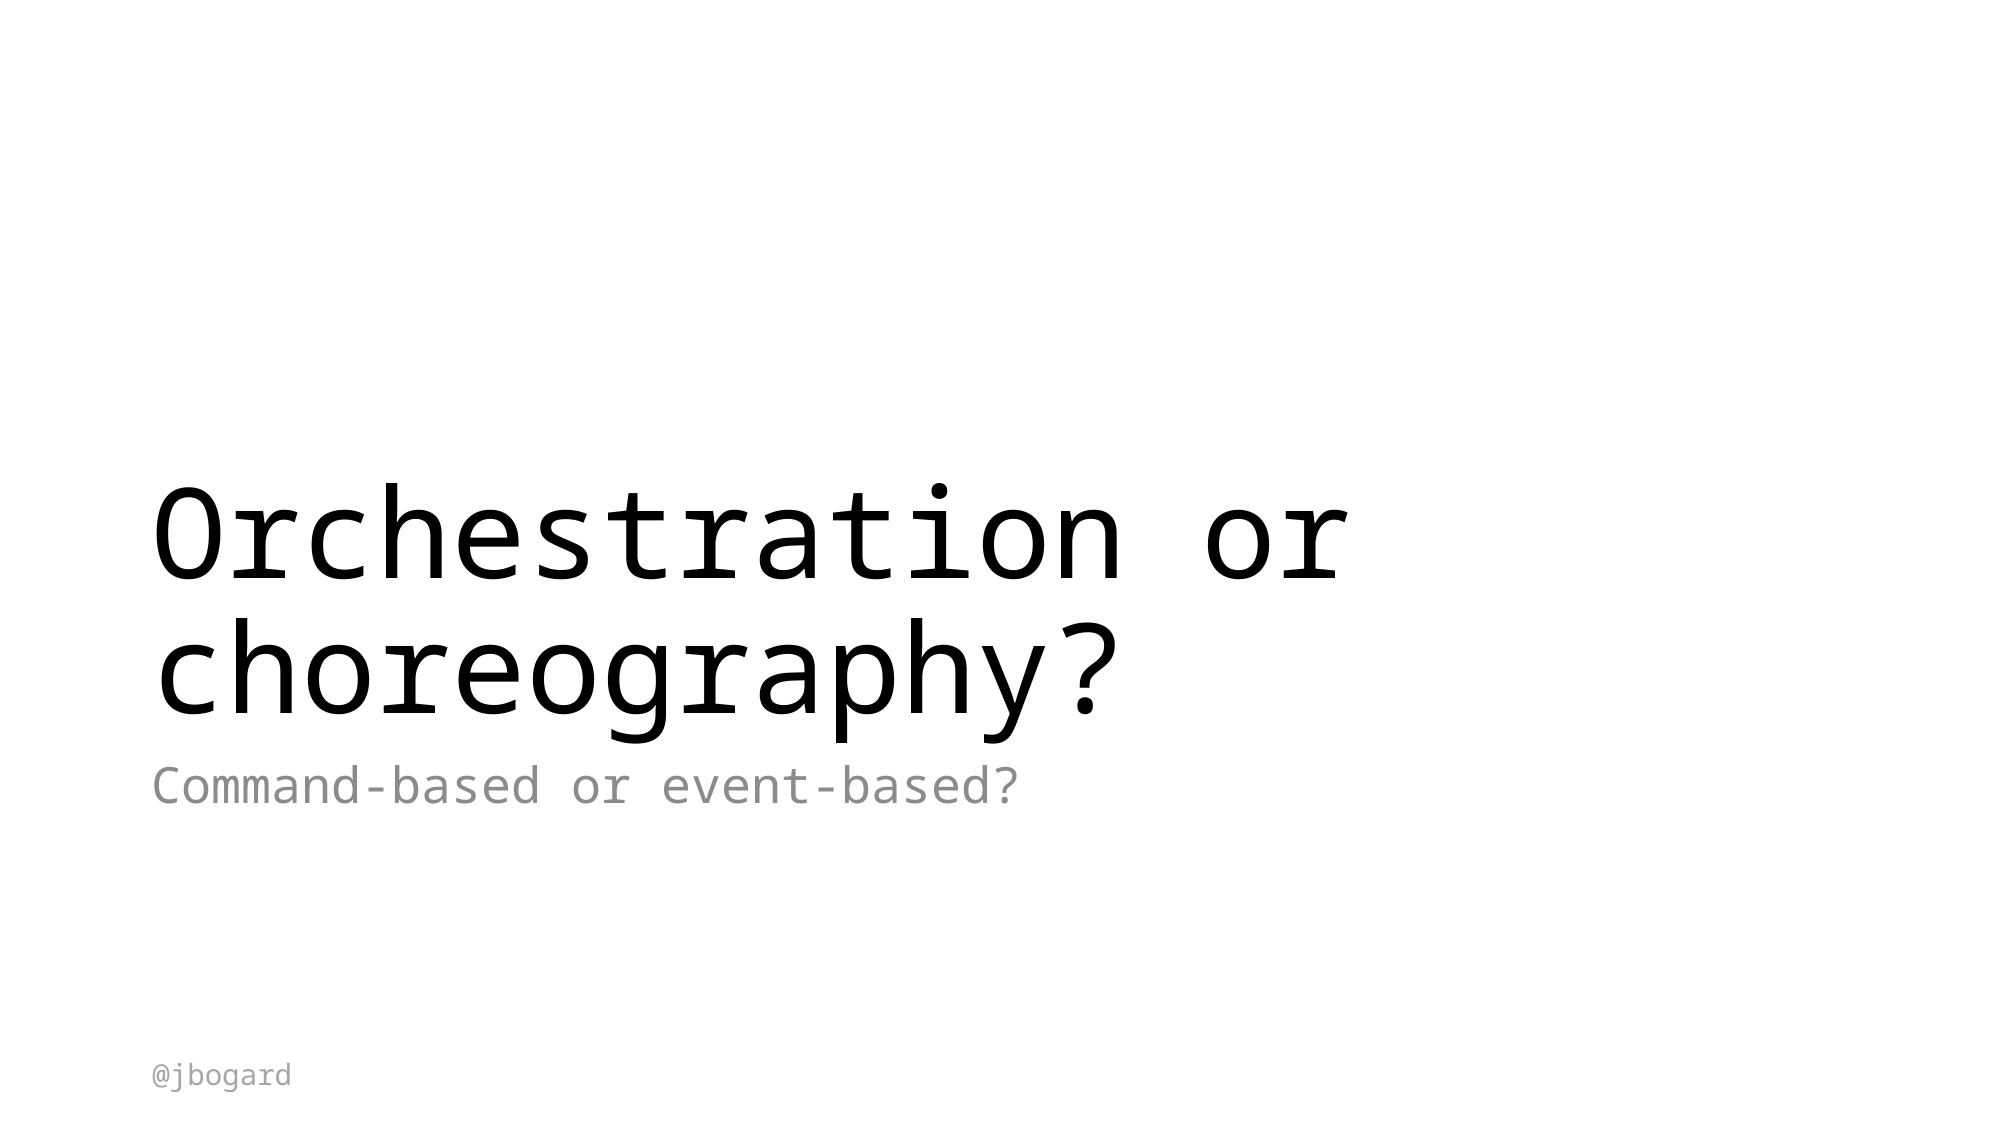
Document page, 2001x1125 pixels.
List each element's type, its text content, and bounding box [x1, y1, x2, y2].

list Command-based or event-based? [136, 752, 1862, 999]
title Orchestration or choreography? [136, 280, 1862, 749]
